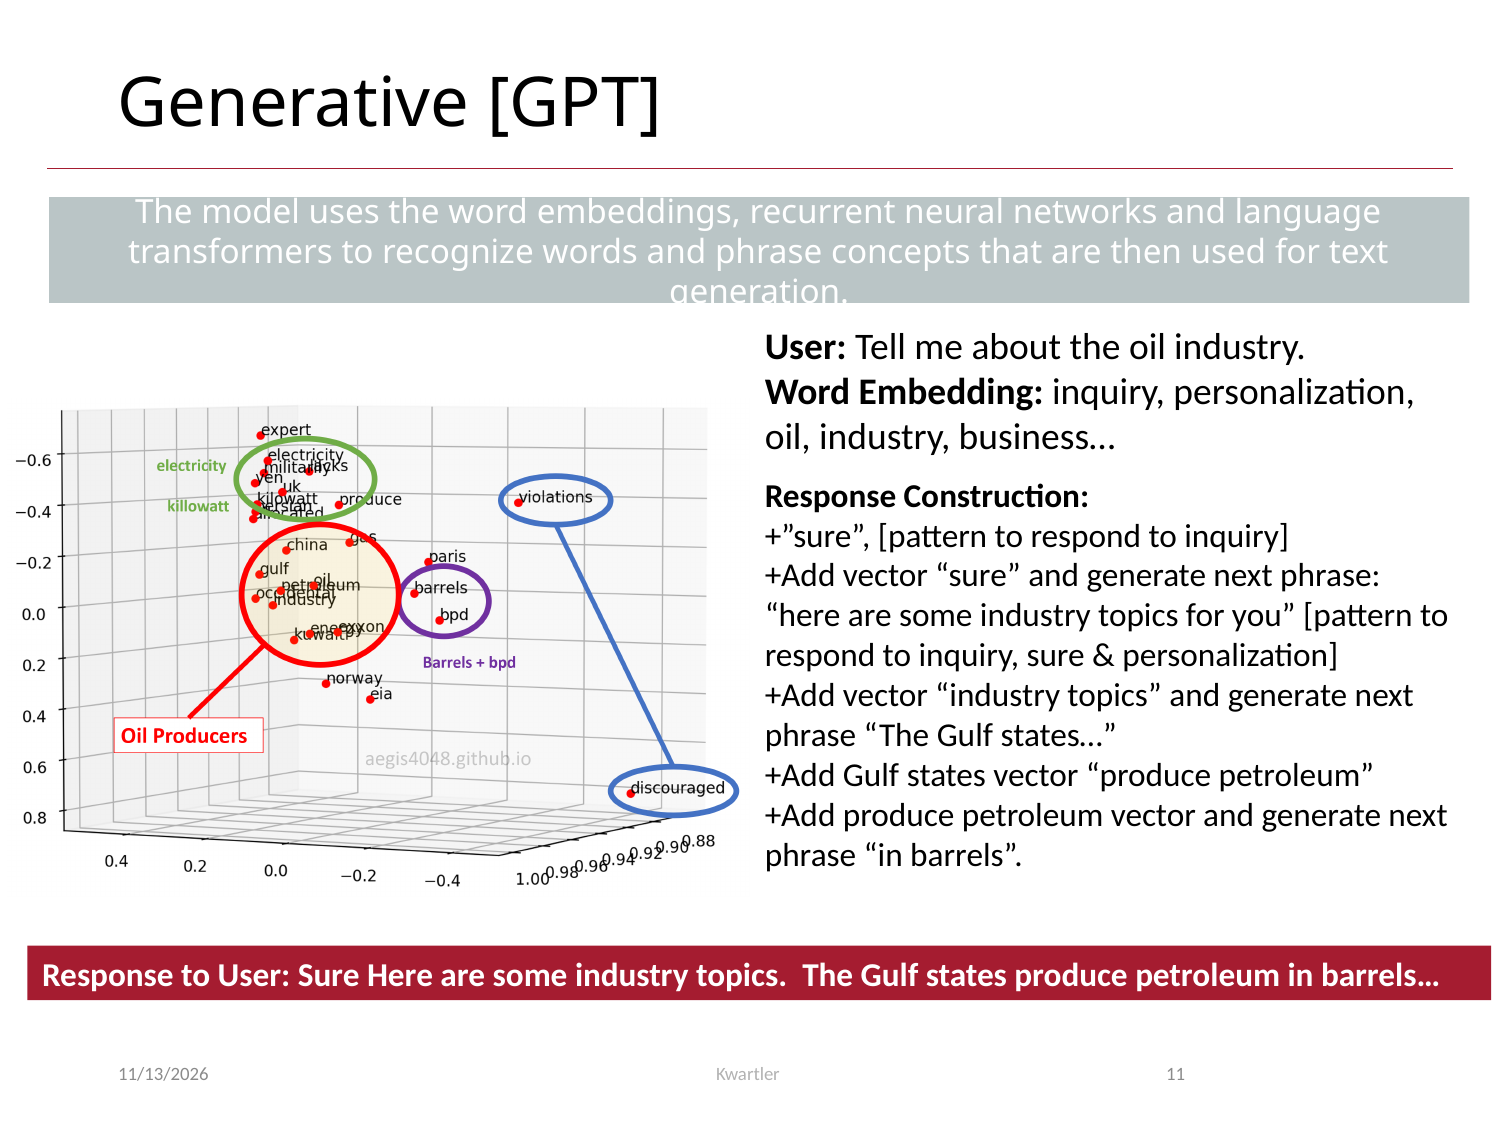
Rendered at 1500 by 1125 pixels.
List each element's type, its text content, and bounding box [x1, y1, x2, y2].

slide_number 11 [1059, 1042, 1200, 1103]
text_box Response to User: Sure Here are some industry topics. The Gulf states produce petroleum in barrels… [27, 945, 1492, 1001]
picture [7, 398, 750, 897]
footer Kwartler [496, 1042, 1004, 1103]
text_box Response Construction: +”sure”, [pattern to respond to inquiry] +Add vector “sure” and generate next phrase: “here are some industry topics for you” [pattern to respond to inquiry, sure & personalization] +Add vector “industry topics” and generate next phrase “The Gulf states…” +Add Gulf states vector “produce petroleum” +Add produce petroleum vector and generate next phrase “in barrels”. [750, 466, 1474, 881]
text_box User: Tell me about the oil industry. Word Embedding: inquiry, personalization, oil, industry, business… [749, 314, 1474, 465]
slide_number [103, 1042, 441, 1103]
text_box The model uses the word embeddings, recurrent neural networks and language transformers to recognize words and phrase concepts that are then used for text generation. [48, 196, 1470, 304]
title Generative [GPT] [103, 59, 1397, 157]
